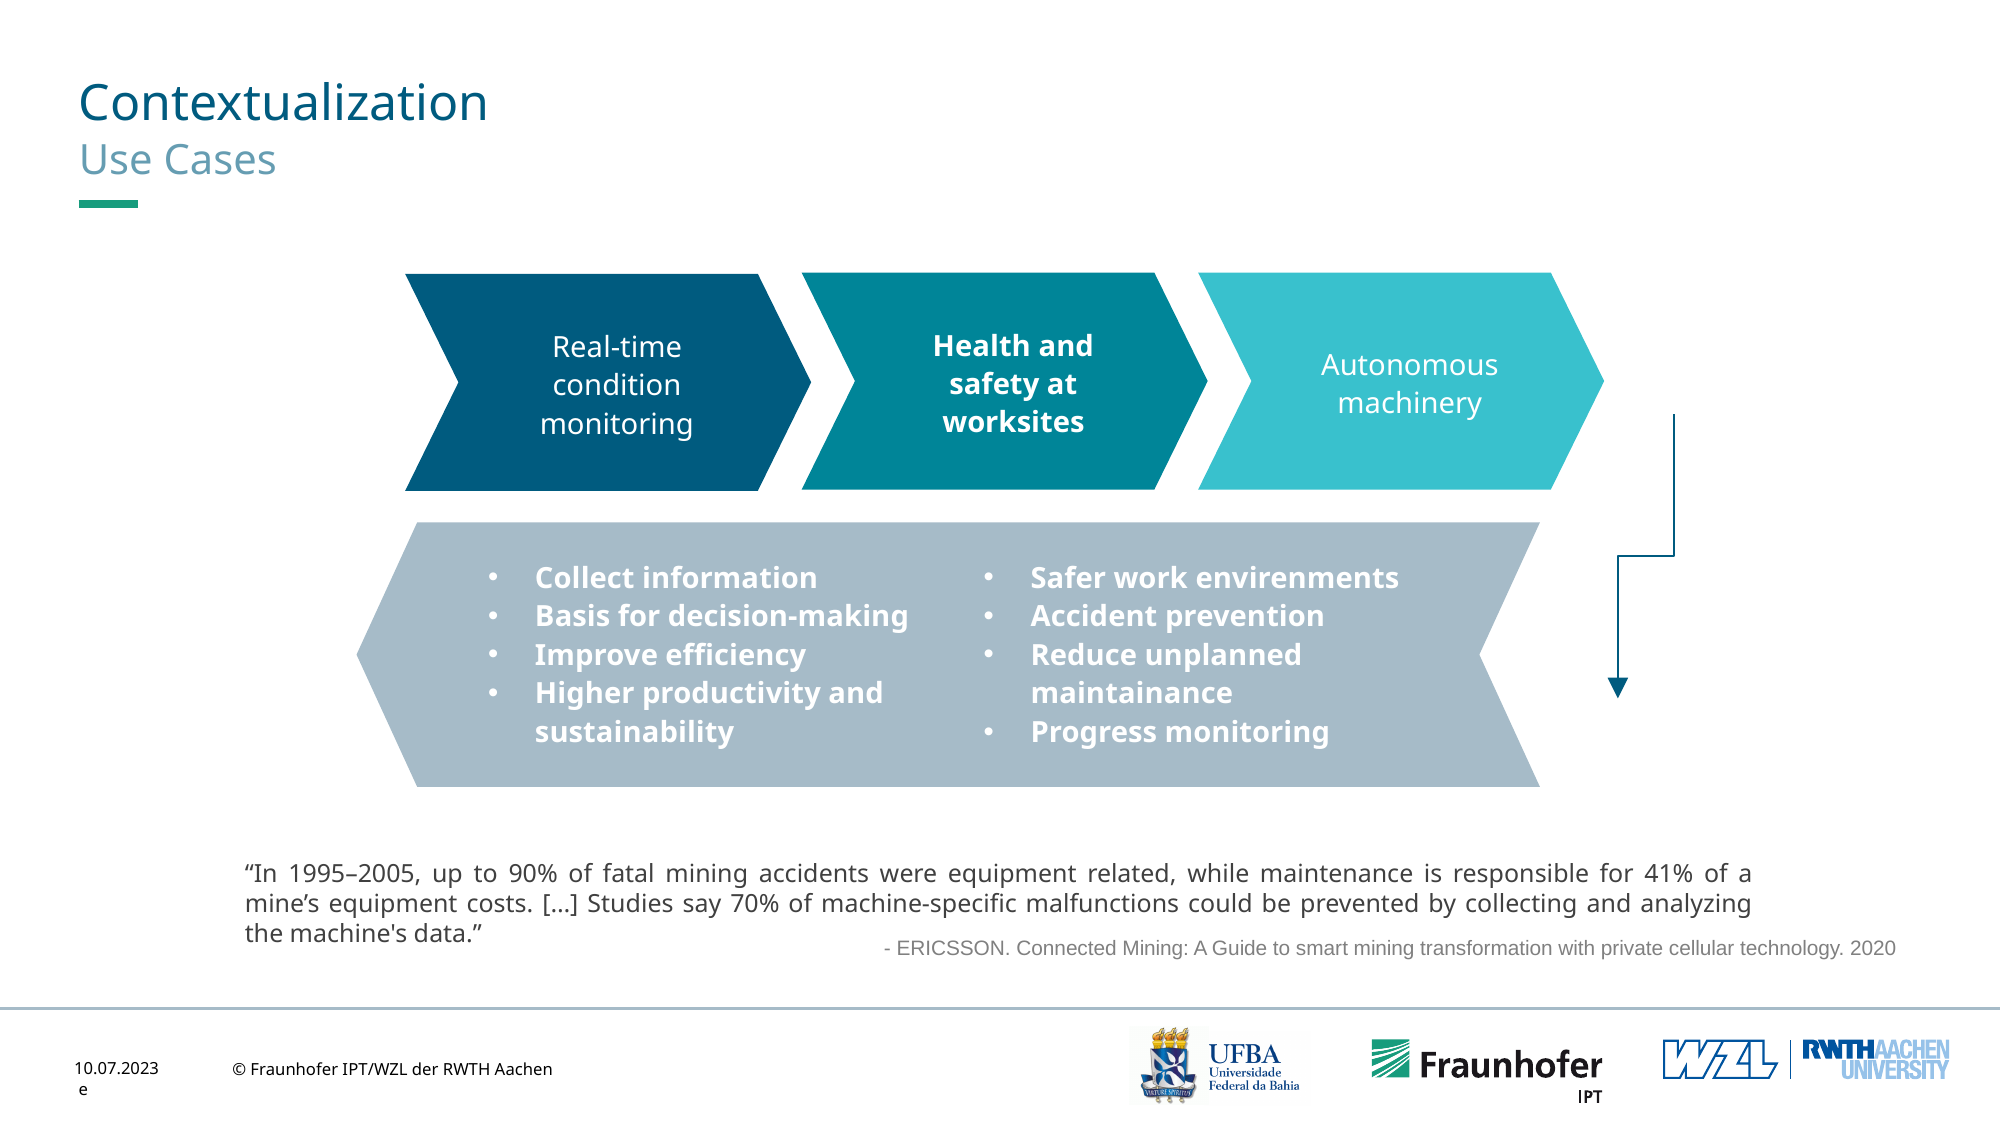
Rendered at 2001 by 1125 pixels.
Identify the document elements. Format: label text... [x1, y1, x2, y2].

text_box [230, 272, 1911, 968]
text_box 10.07.2023 [59, 1009, 212, 1125]
list Use Cases [78, 127, 1922, 180]
text_box © Fraunhofer IPT/WZL der RWTH Aachen [232, 1058, 717, 1079]
title Contextualization [78, 64, 1922, 127]
picture [1129, 1026, 1311, 1106]
